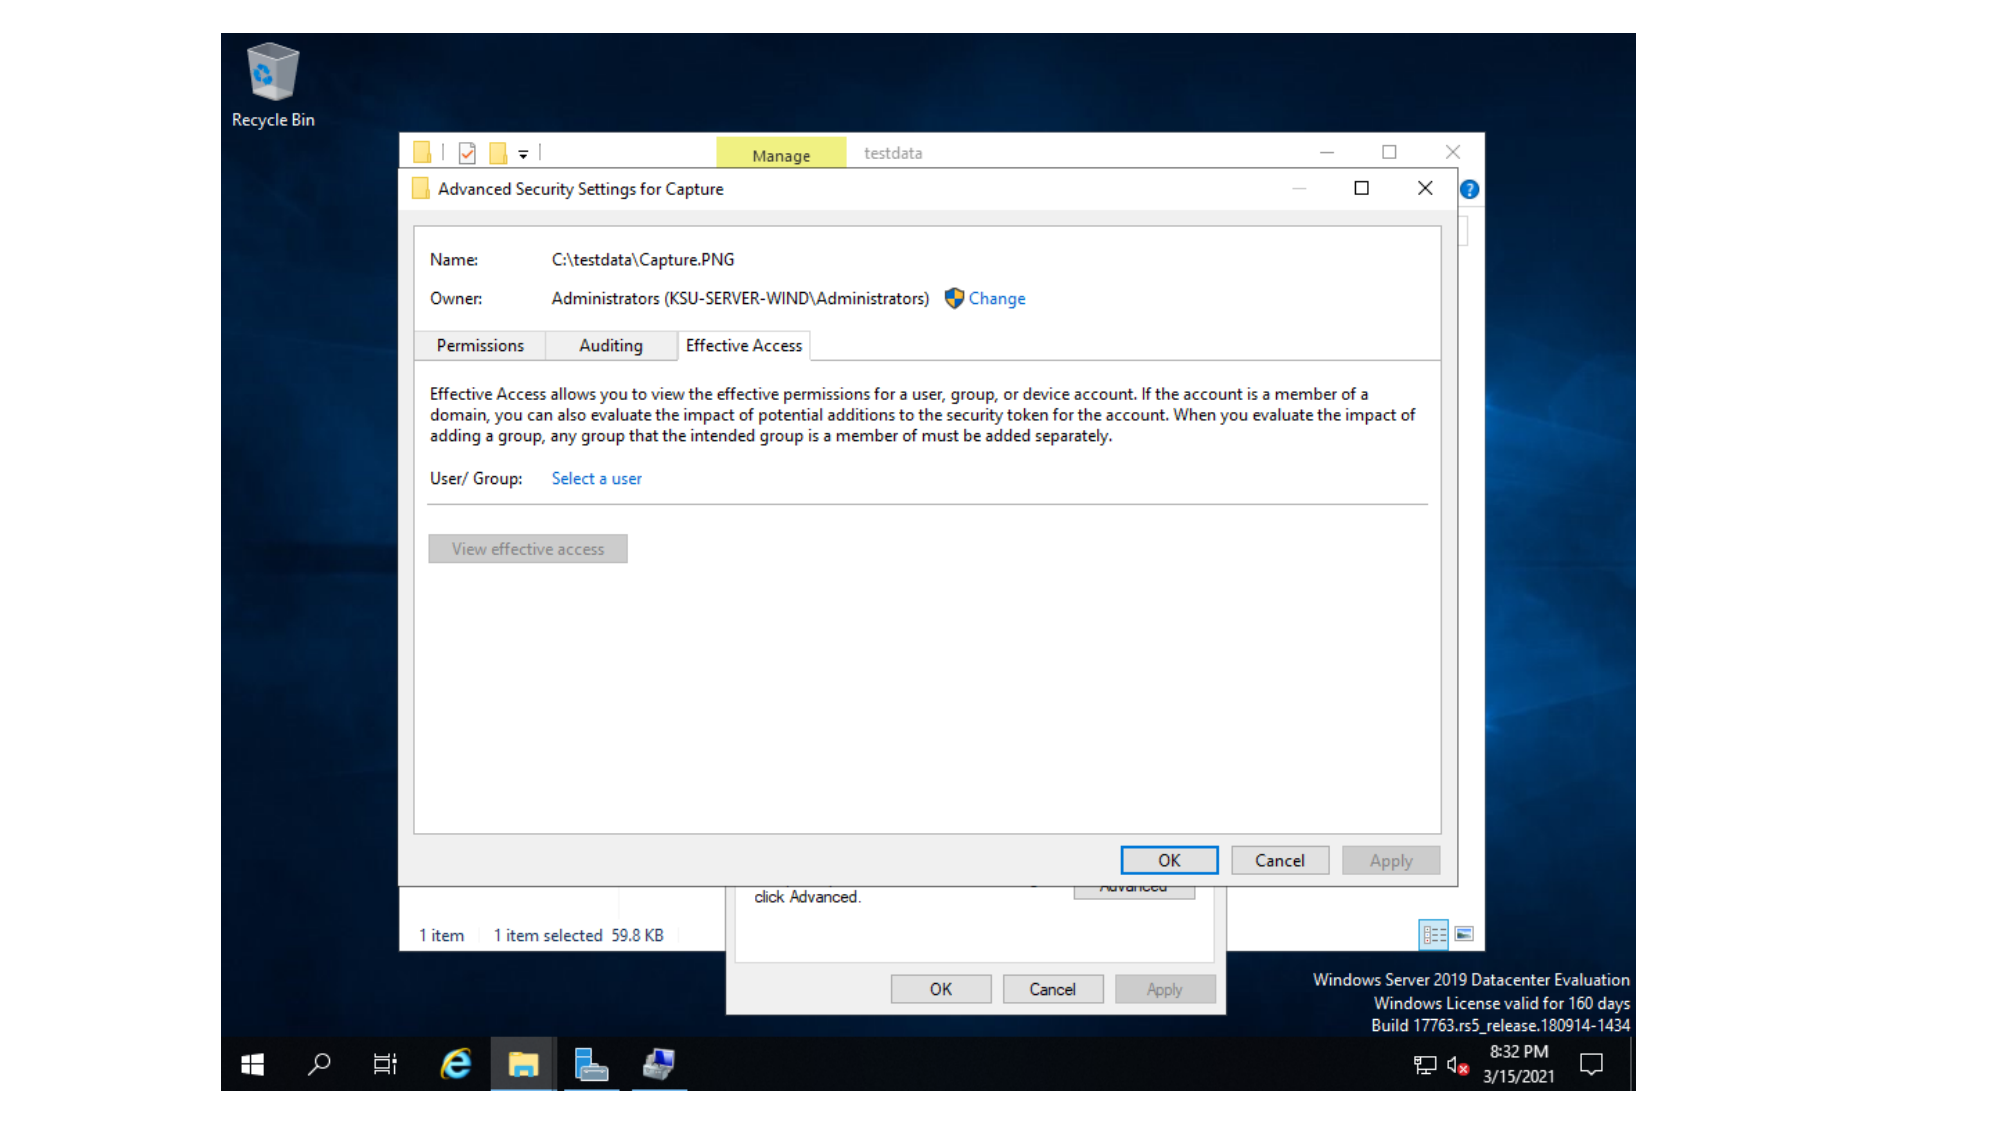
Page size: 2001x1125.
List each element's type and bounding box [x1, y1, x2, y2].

picture [221, 33, 1636, 1091]
